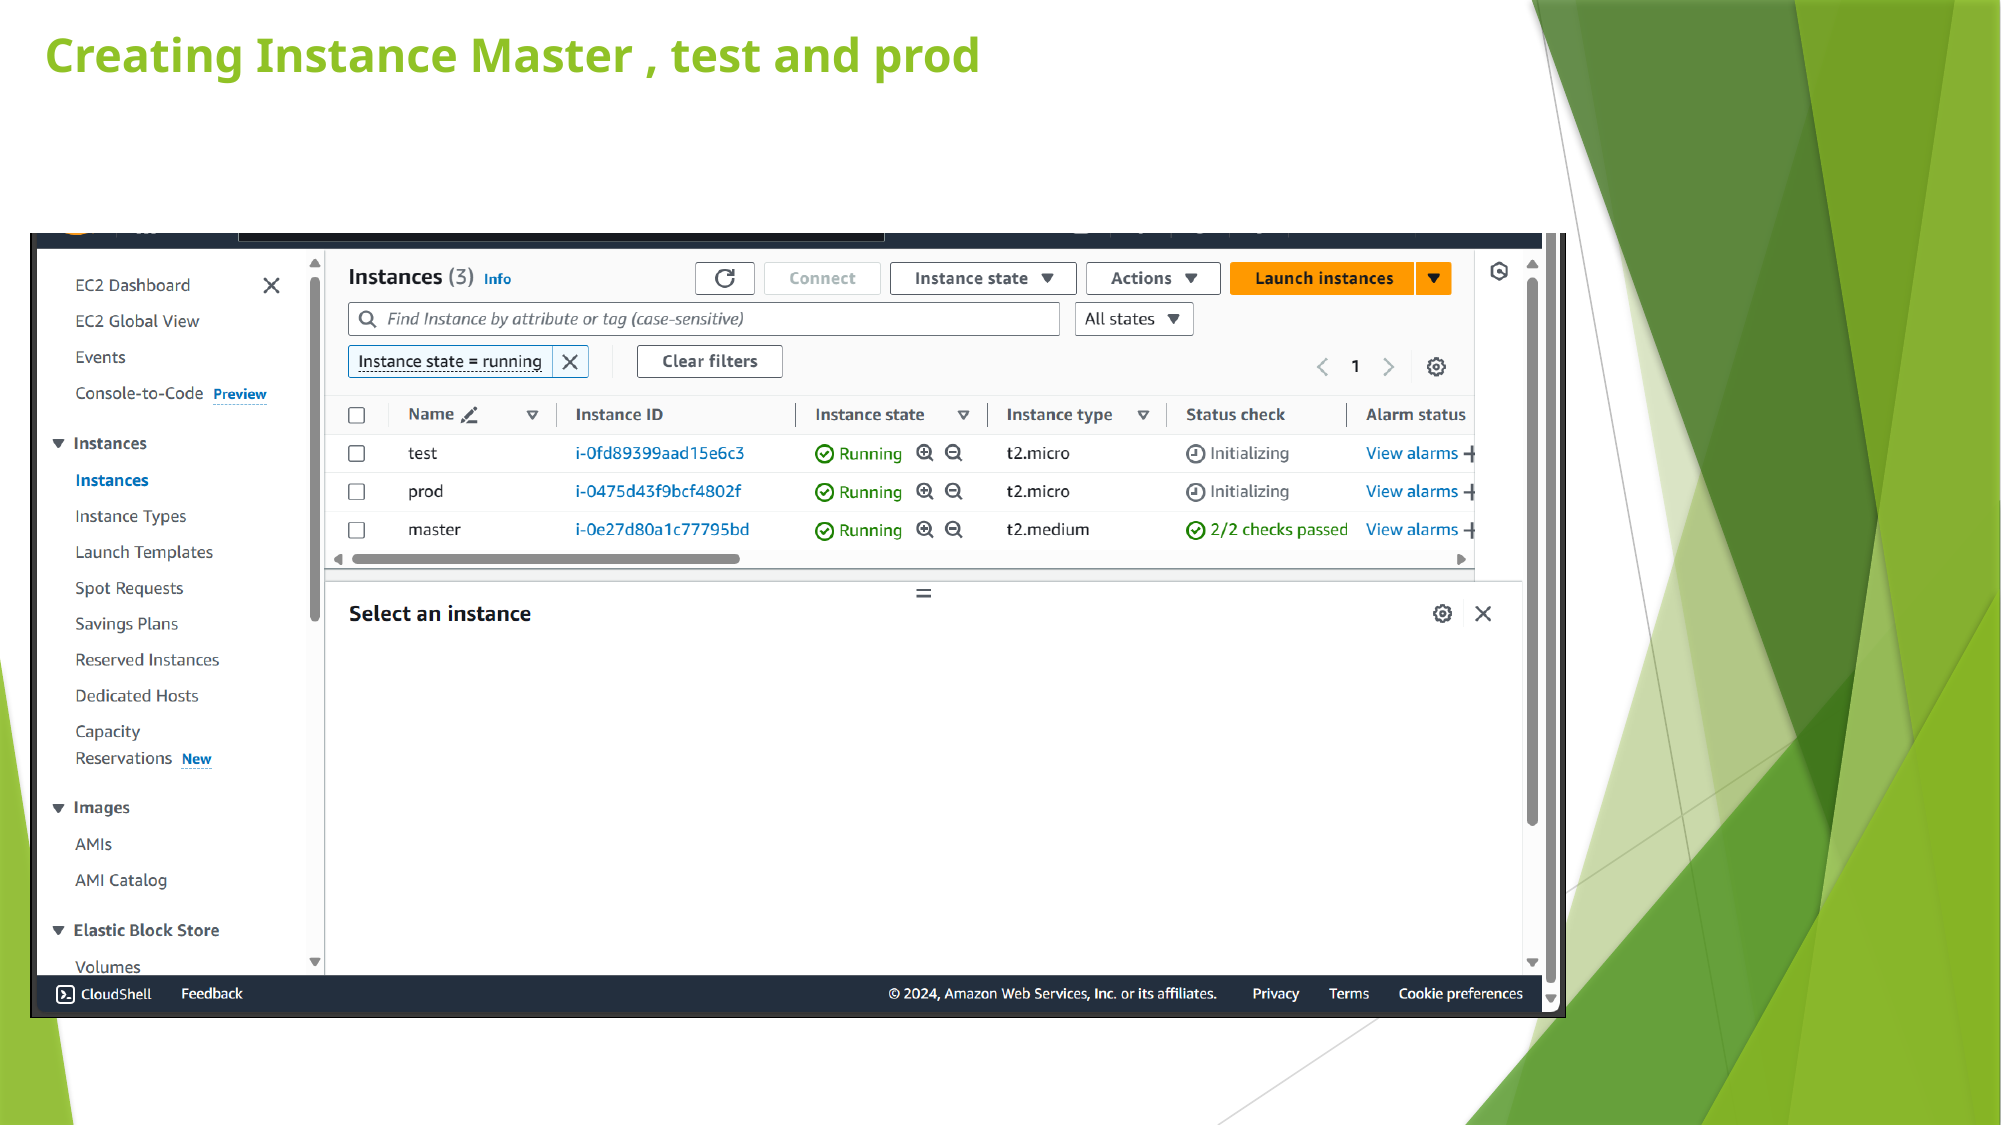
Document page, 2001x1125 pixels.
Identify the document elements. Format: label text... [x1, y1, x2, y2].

title Creating Instance Master , test and prod [29, 18, 1709, 89]
picture [29, 233, 1567, 1019]
